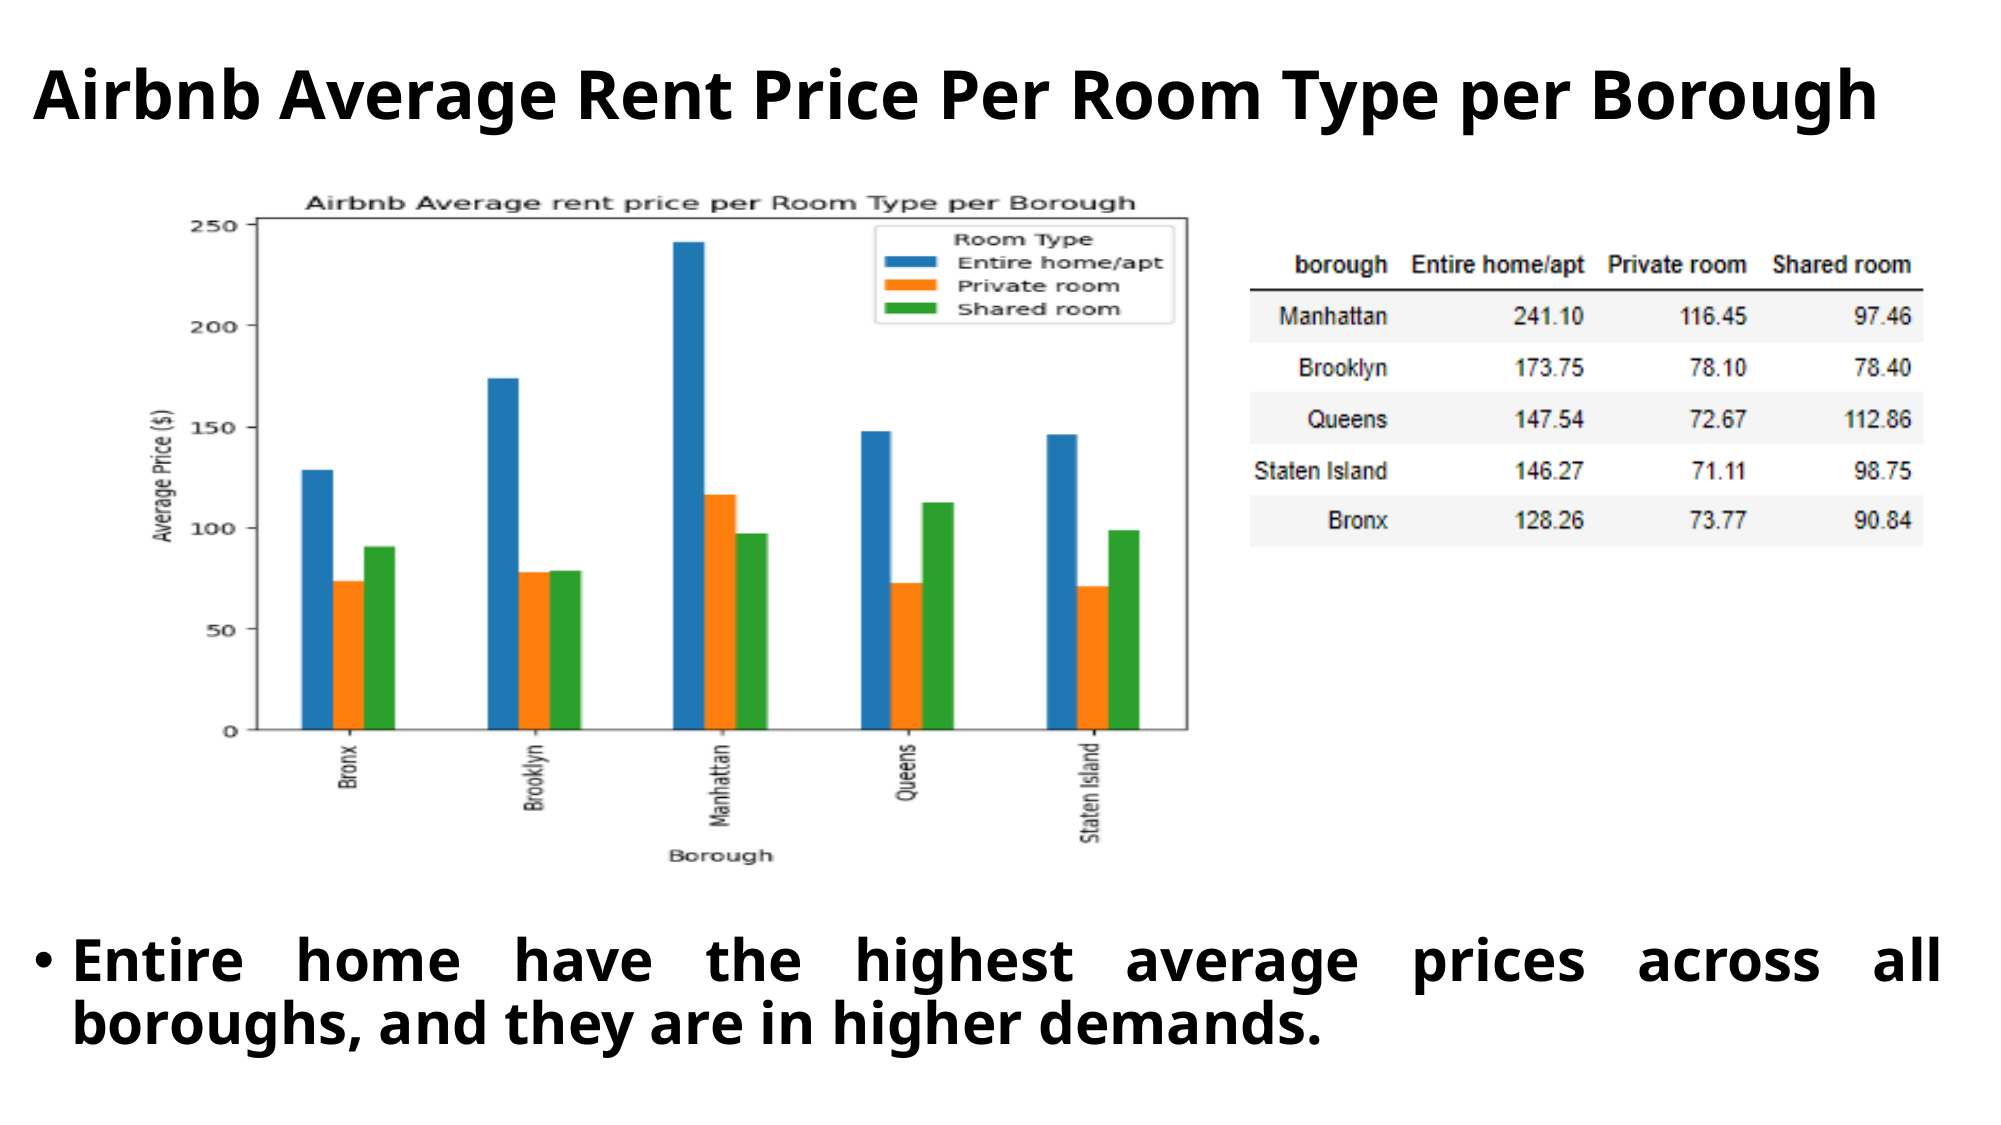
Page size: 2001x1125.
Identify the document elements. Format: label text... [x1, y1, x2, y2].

title Airbnb Average Rent Price Per Room Type per Borough [18, 31, 1934, 163]
list Entire home have the highest average prices across all boroughs, and they are in higher demands. [18, 163, 1960, 1125]
picture [48, 179, 1960, 876]
